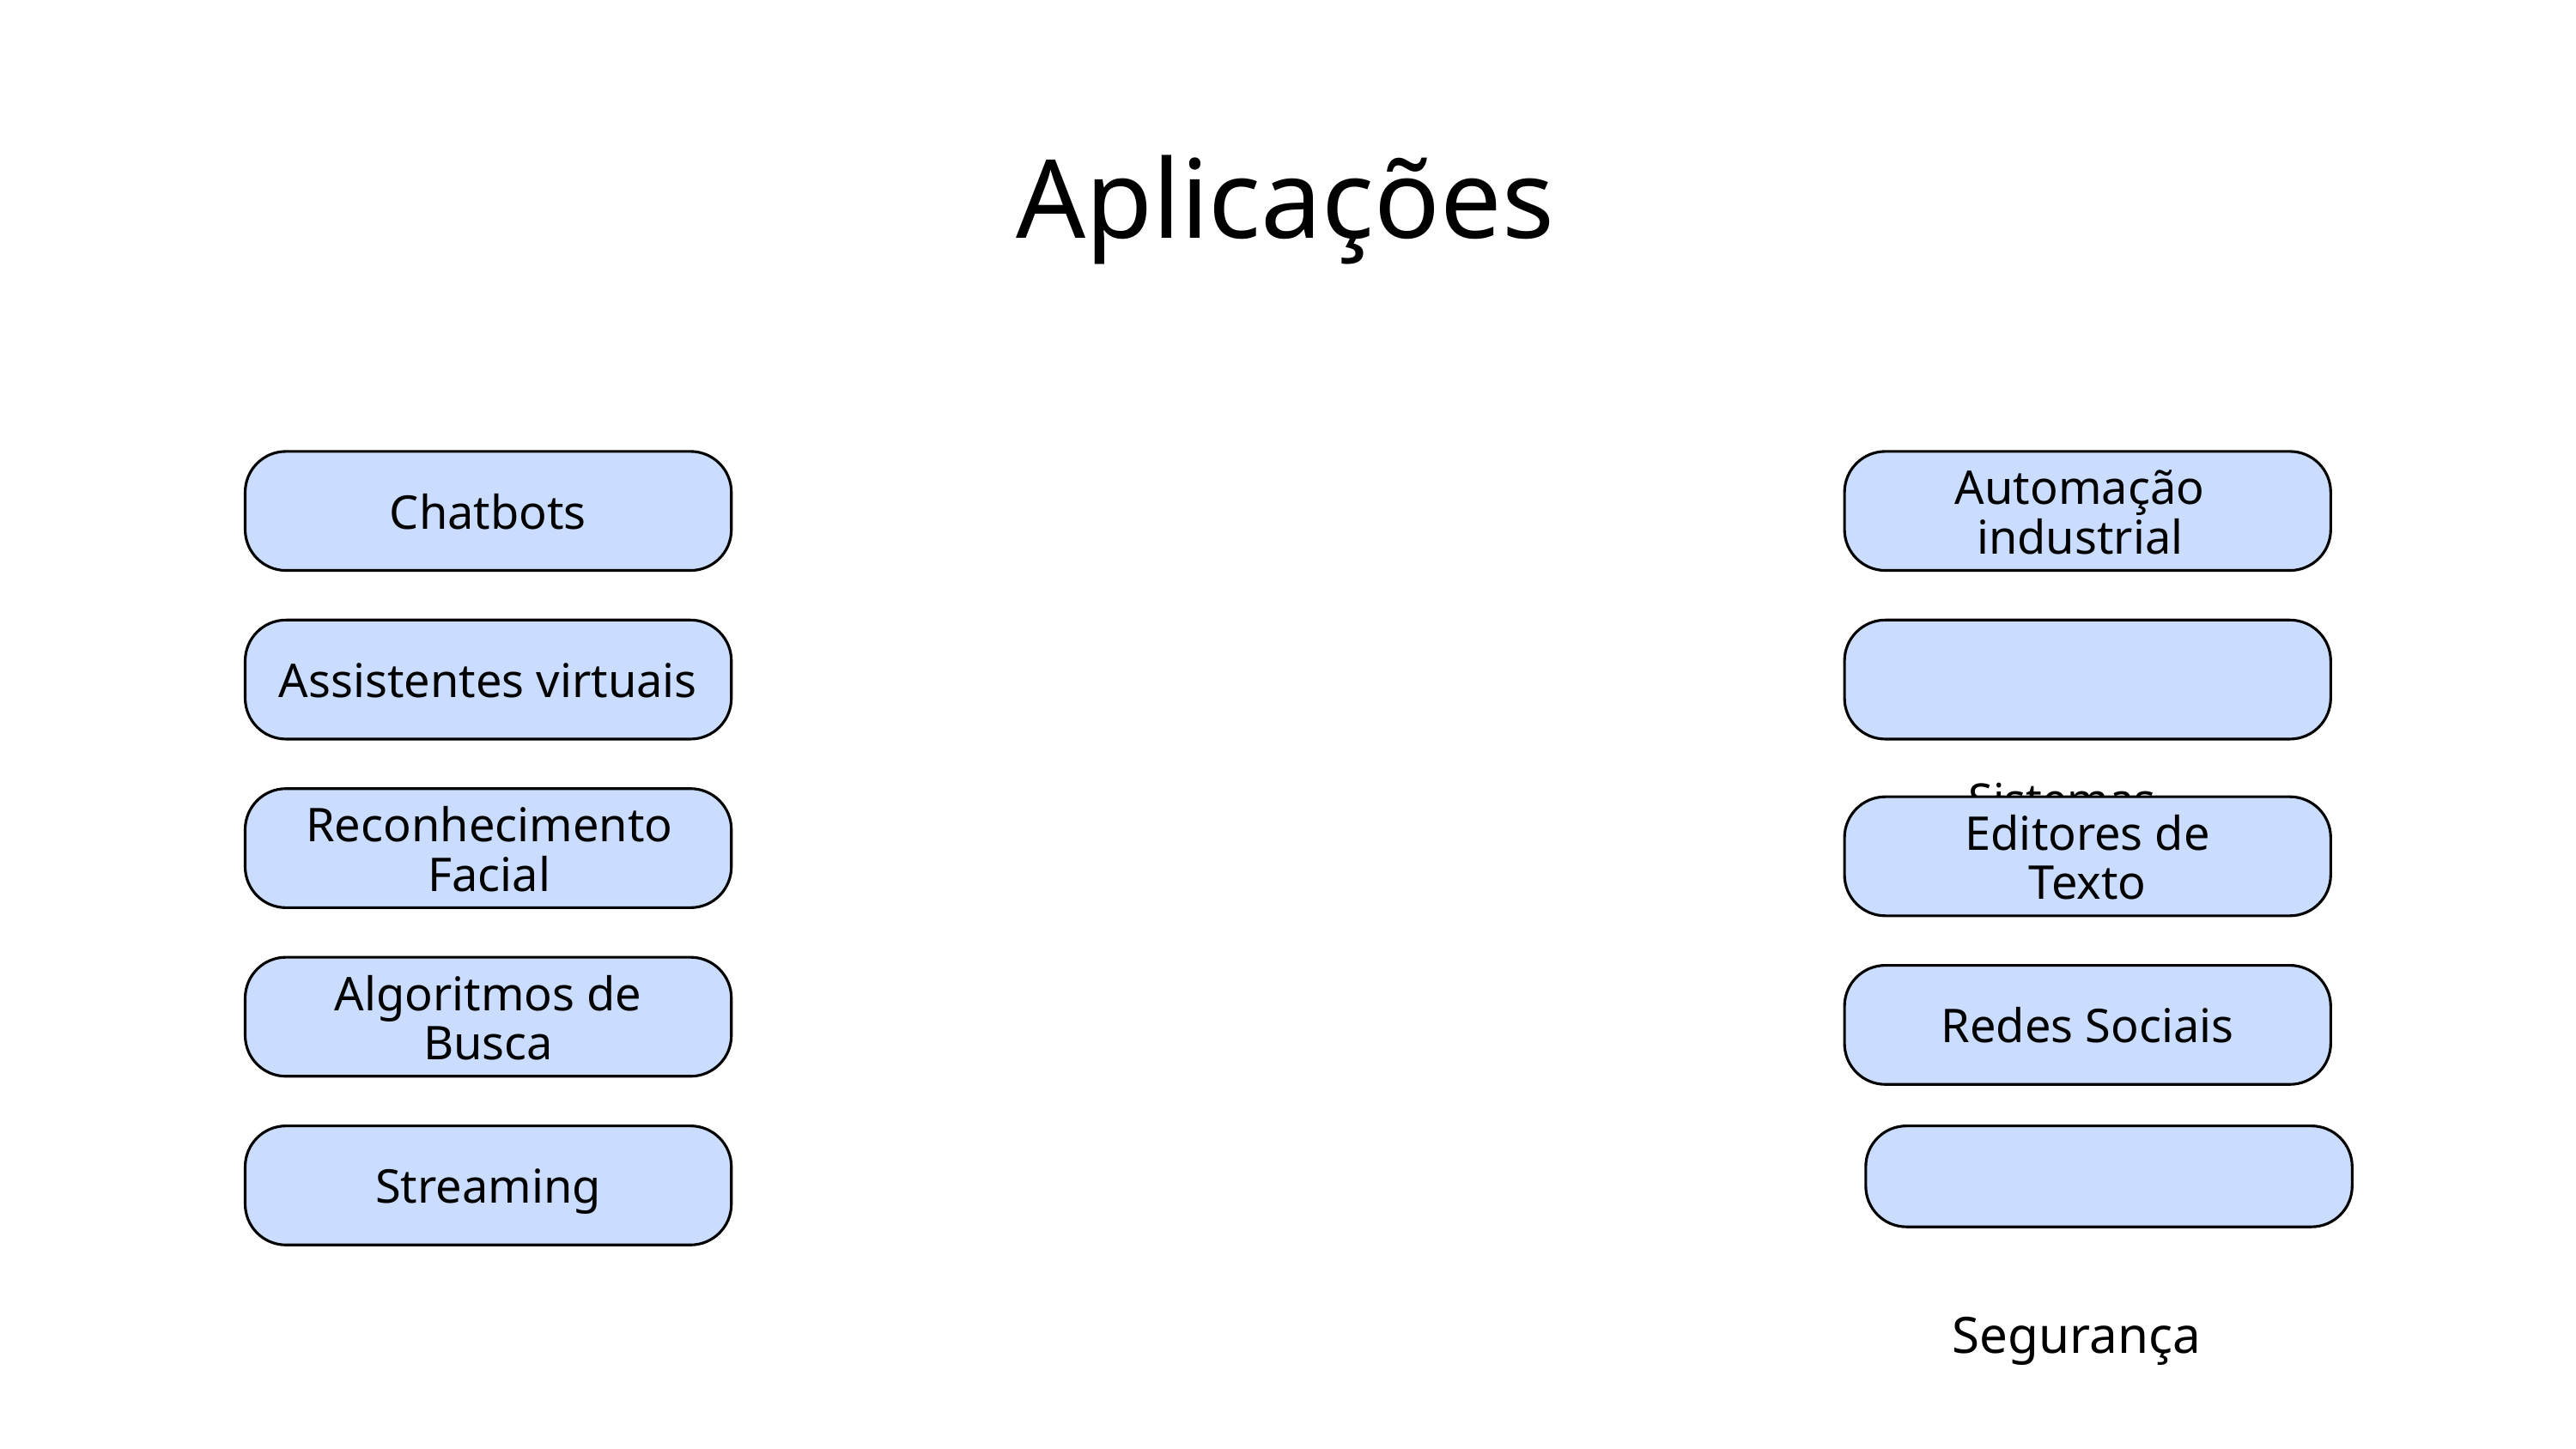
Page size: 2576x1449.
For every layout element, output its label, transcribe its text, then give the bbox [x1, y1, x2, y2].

text_box Aplicações [511, 149, 2088, 261]
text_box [1844, 965, 2331, 1085]
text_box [1844, 796, 2331, 917]
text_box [245, 620, 732, 740]
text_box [245, 451, 732, 571]
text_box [245, 956, 732, 1077]
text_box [245, 1125, 732, 1246]
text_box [1844, 451, 2331, 571]
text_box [245, 788, 732, 908]
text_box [1865, 1125, 2353, 1228]
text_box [1844, 620, 2331, 740]
